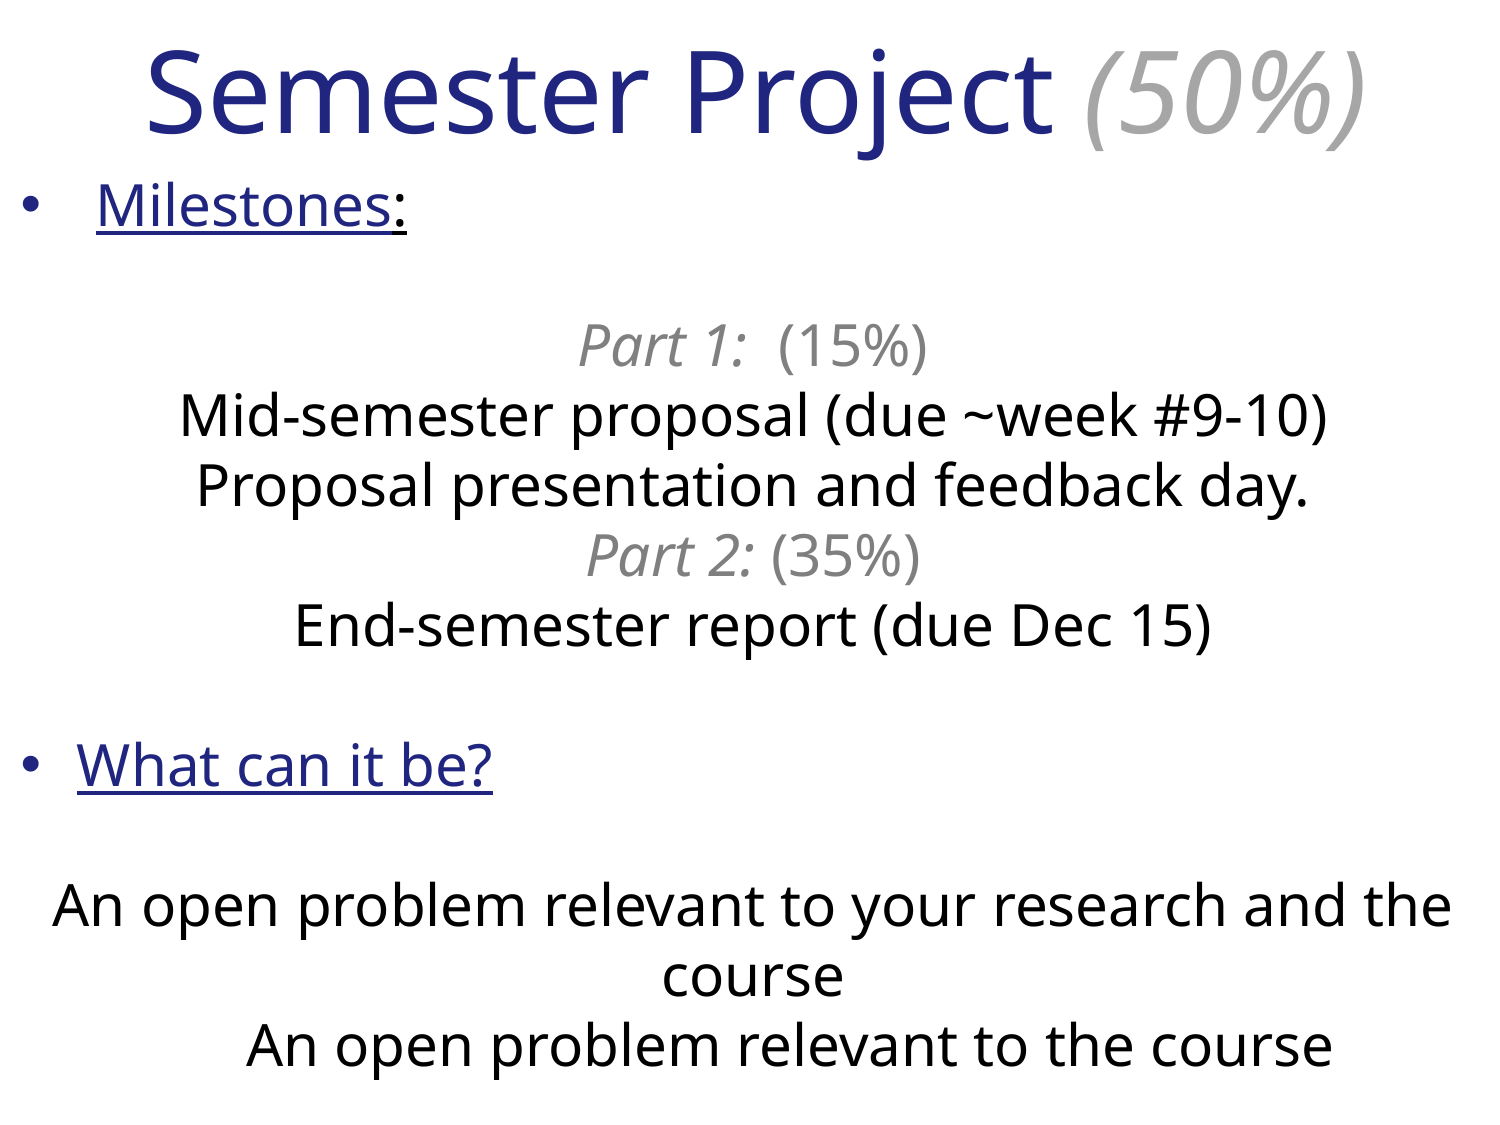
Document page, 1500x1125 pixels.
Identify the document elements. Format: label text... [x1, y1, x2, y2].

text_box Milestones: Part 1: (15%) Mid-semester proposal (due ~week #9-10) Proposal presentation and feedback day. Part 2: (35%) End-semester report (due Dec 15) What can it be? An open problem relevant to your research and the course An open problem relevant to the course [5, 160, 1500, 1125]
title Semester Project (50%) [6, 0, 1500, 160]
